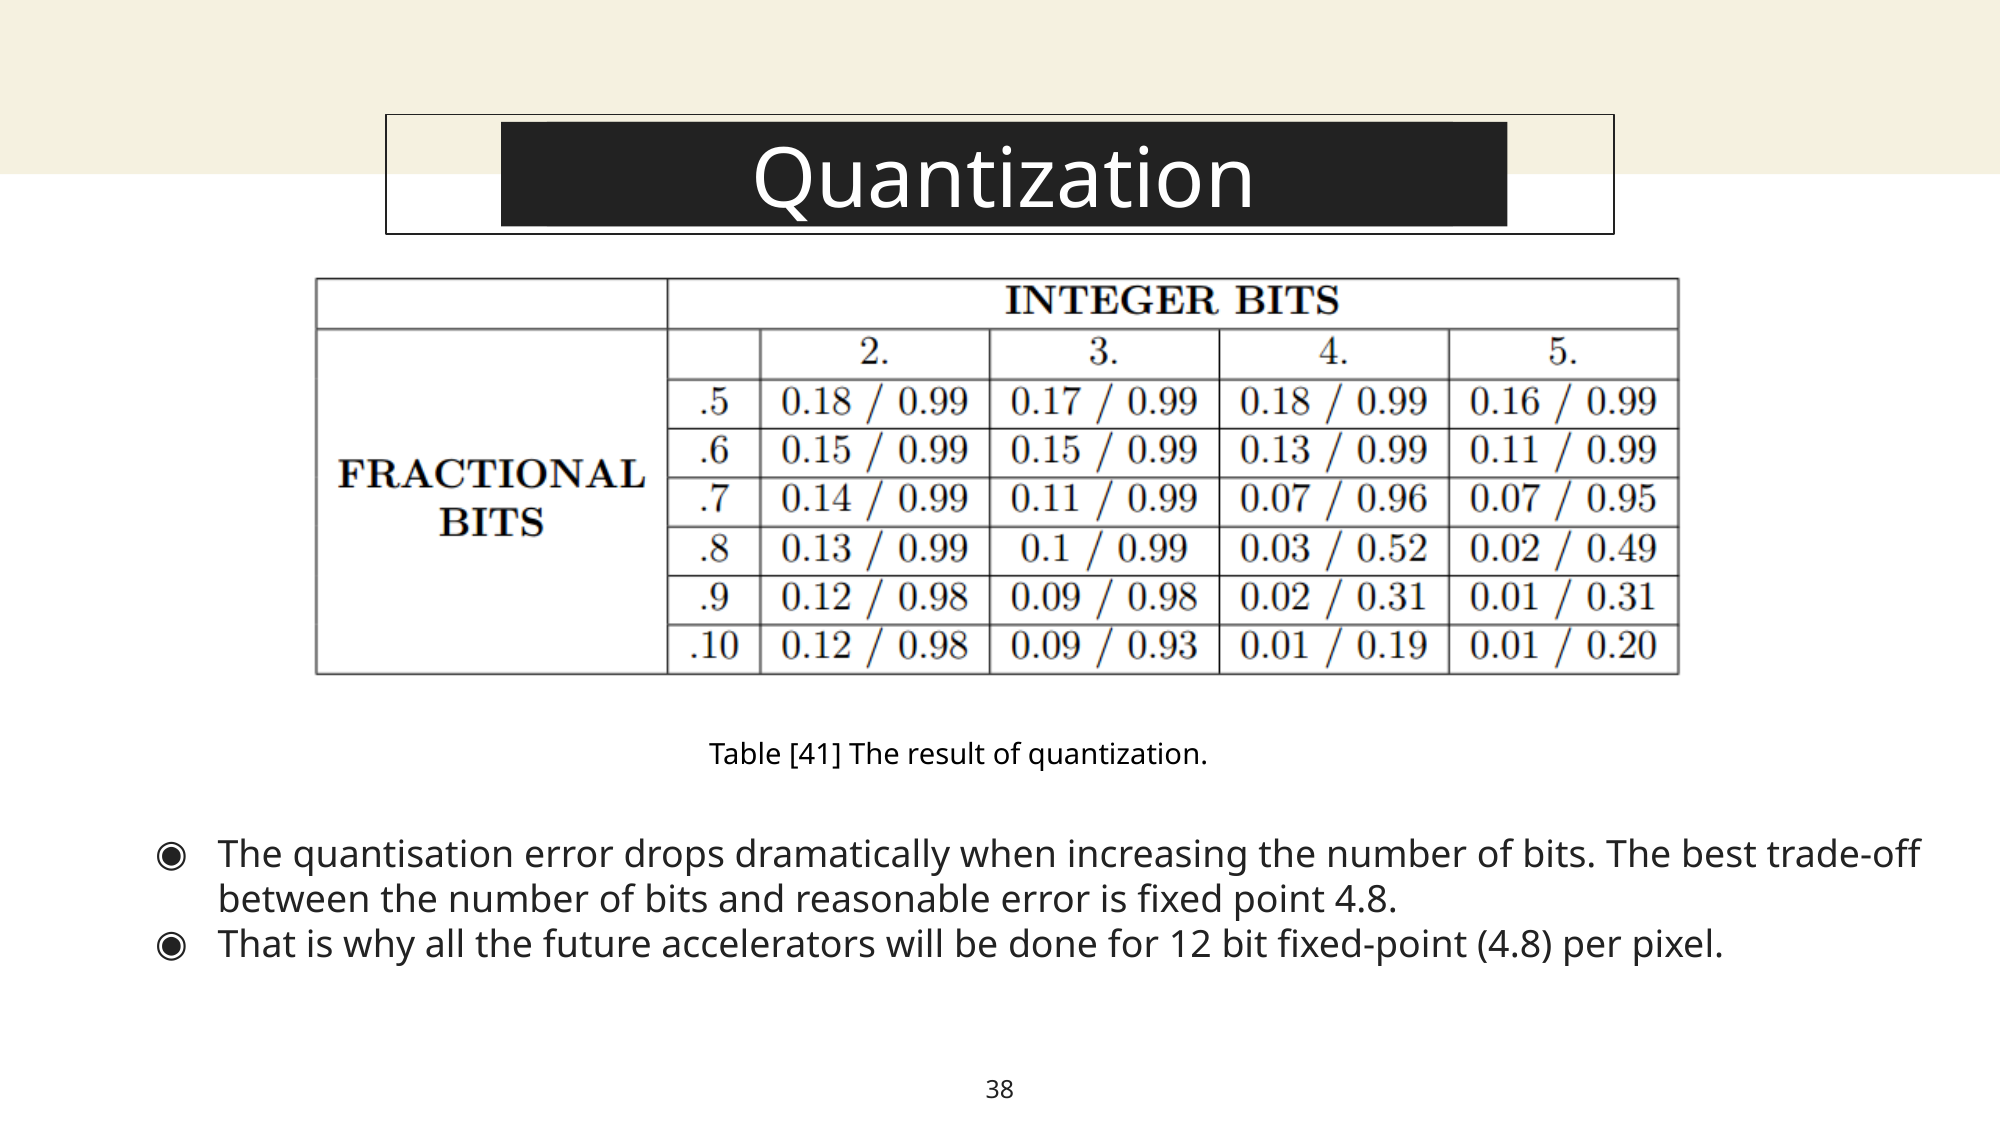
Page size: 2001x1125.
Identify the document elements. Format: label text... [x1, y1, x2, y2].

list The quantisation error drops dramatically when increasing the number of bits. The best trade-off between the number of bits and reasonable error is fixed point 4.8. That is why all the future accelerators will be done for 12 bit fixed-point (4.8) per pixel. [127, 814, 1963, 994]
slide_number 38 [954, 1058, 1045, 1125]
text_box Table [41] The result of quantization. [694, 727, 1314, 778]
title Quantization [501, 121, 1508, 227]
picture [301, 264, 1699, 692]
